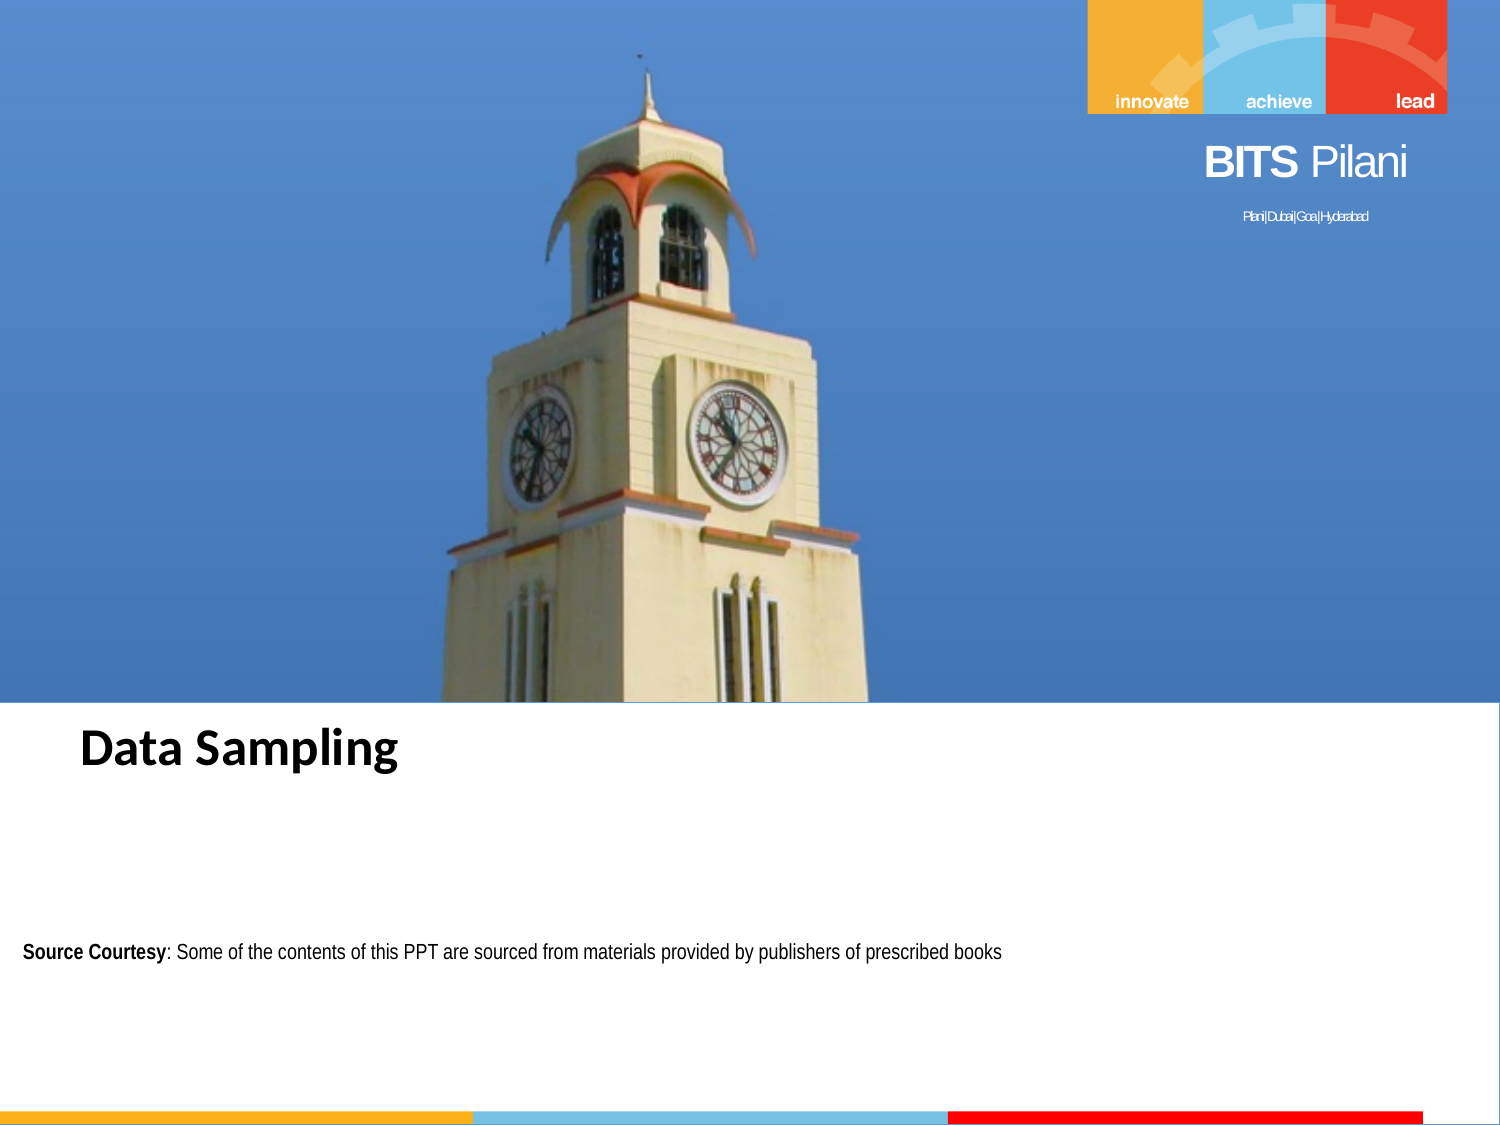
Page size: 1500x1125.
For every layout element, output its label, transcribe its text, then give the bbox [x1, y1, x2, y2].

picture [0, 0, 1500, 702]
text_box Source Courtesy: Some of the contents of this PPT are sourced from materials provided by publishers of prescribed books [8, 930, 1020, 972]
title Data Sampling [65, 712, 1191, 785]
